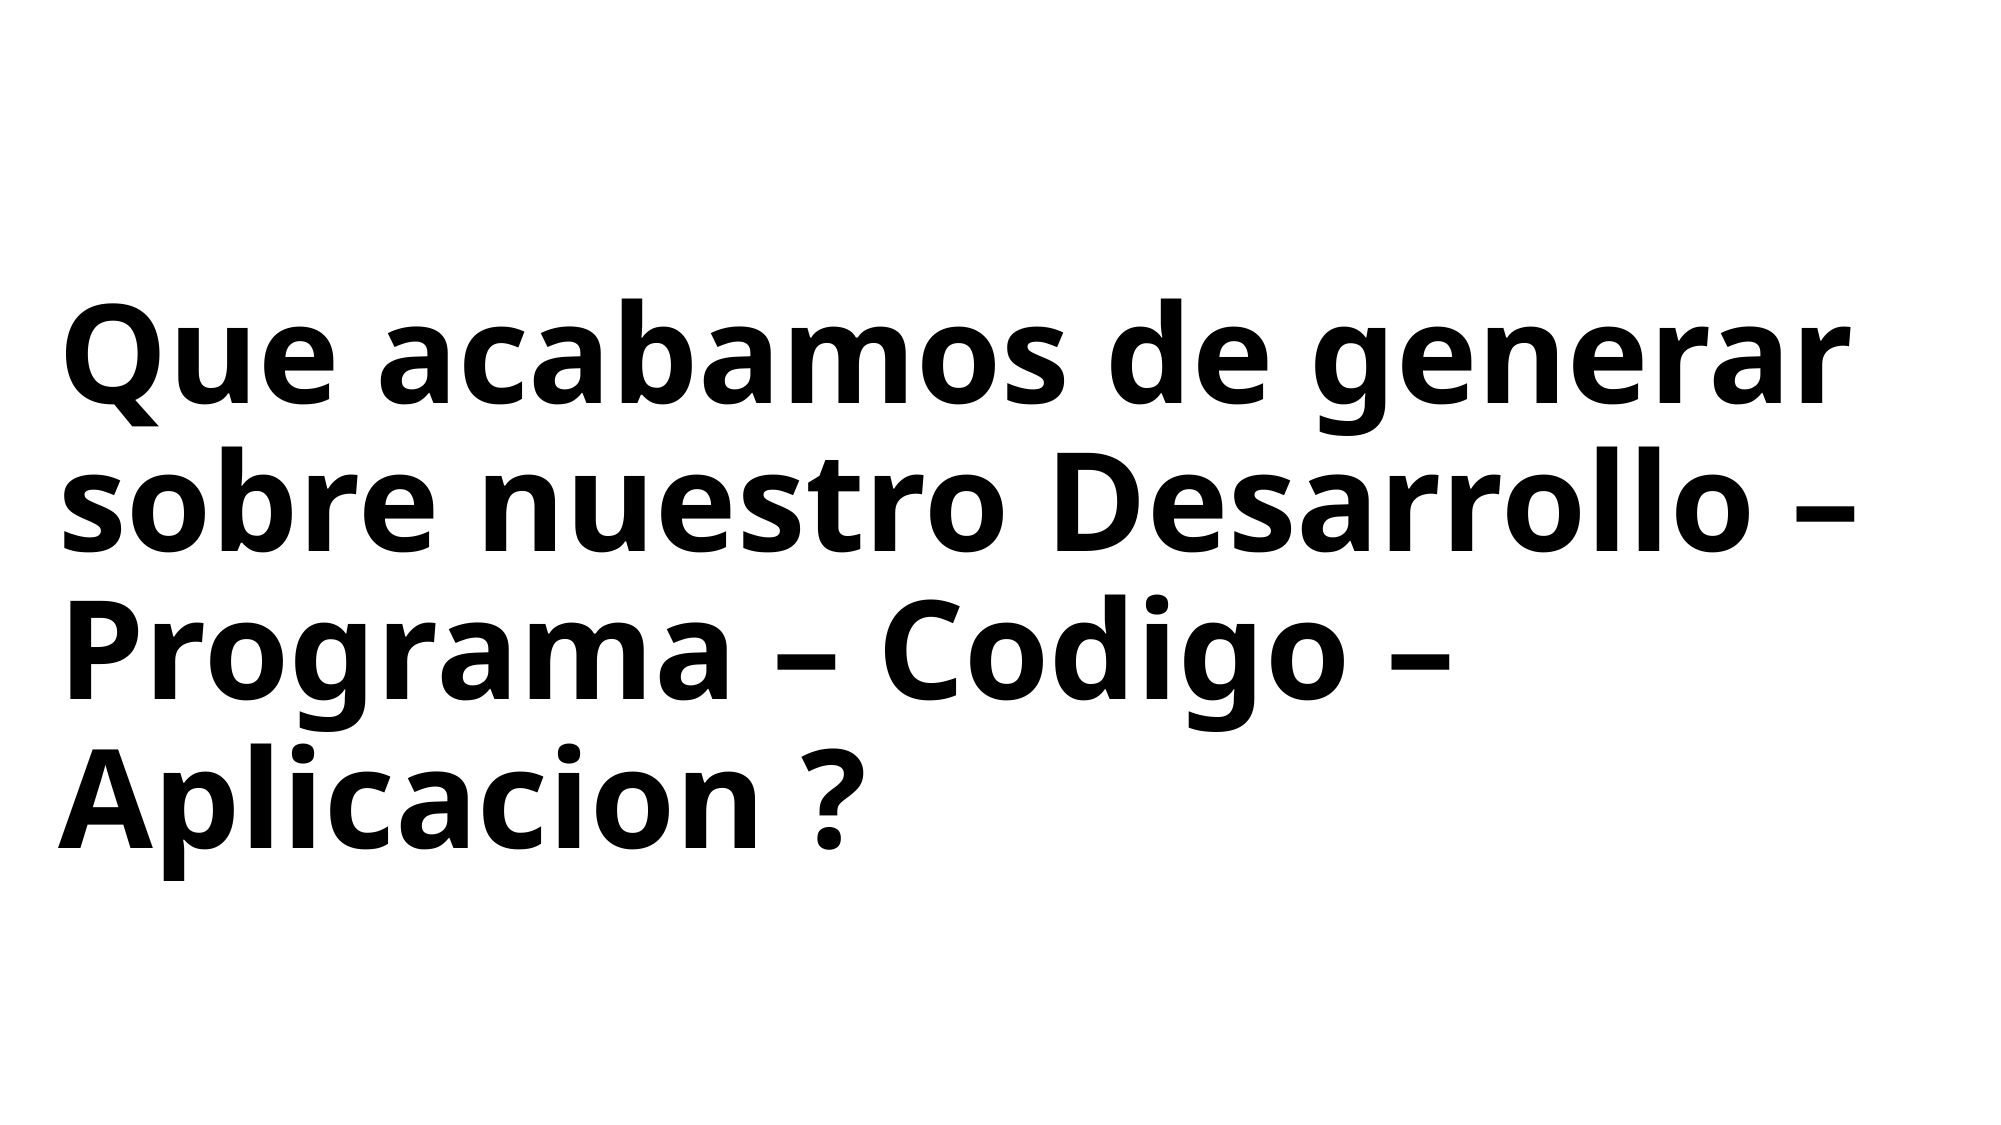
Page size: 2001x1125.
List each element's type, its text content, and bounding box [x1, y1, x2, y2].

title Que acabamos de generar sobre nuestro Desarrollo – Programa – Codigo – Aplicacion ? [43, 230, 1977, 933]
